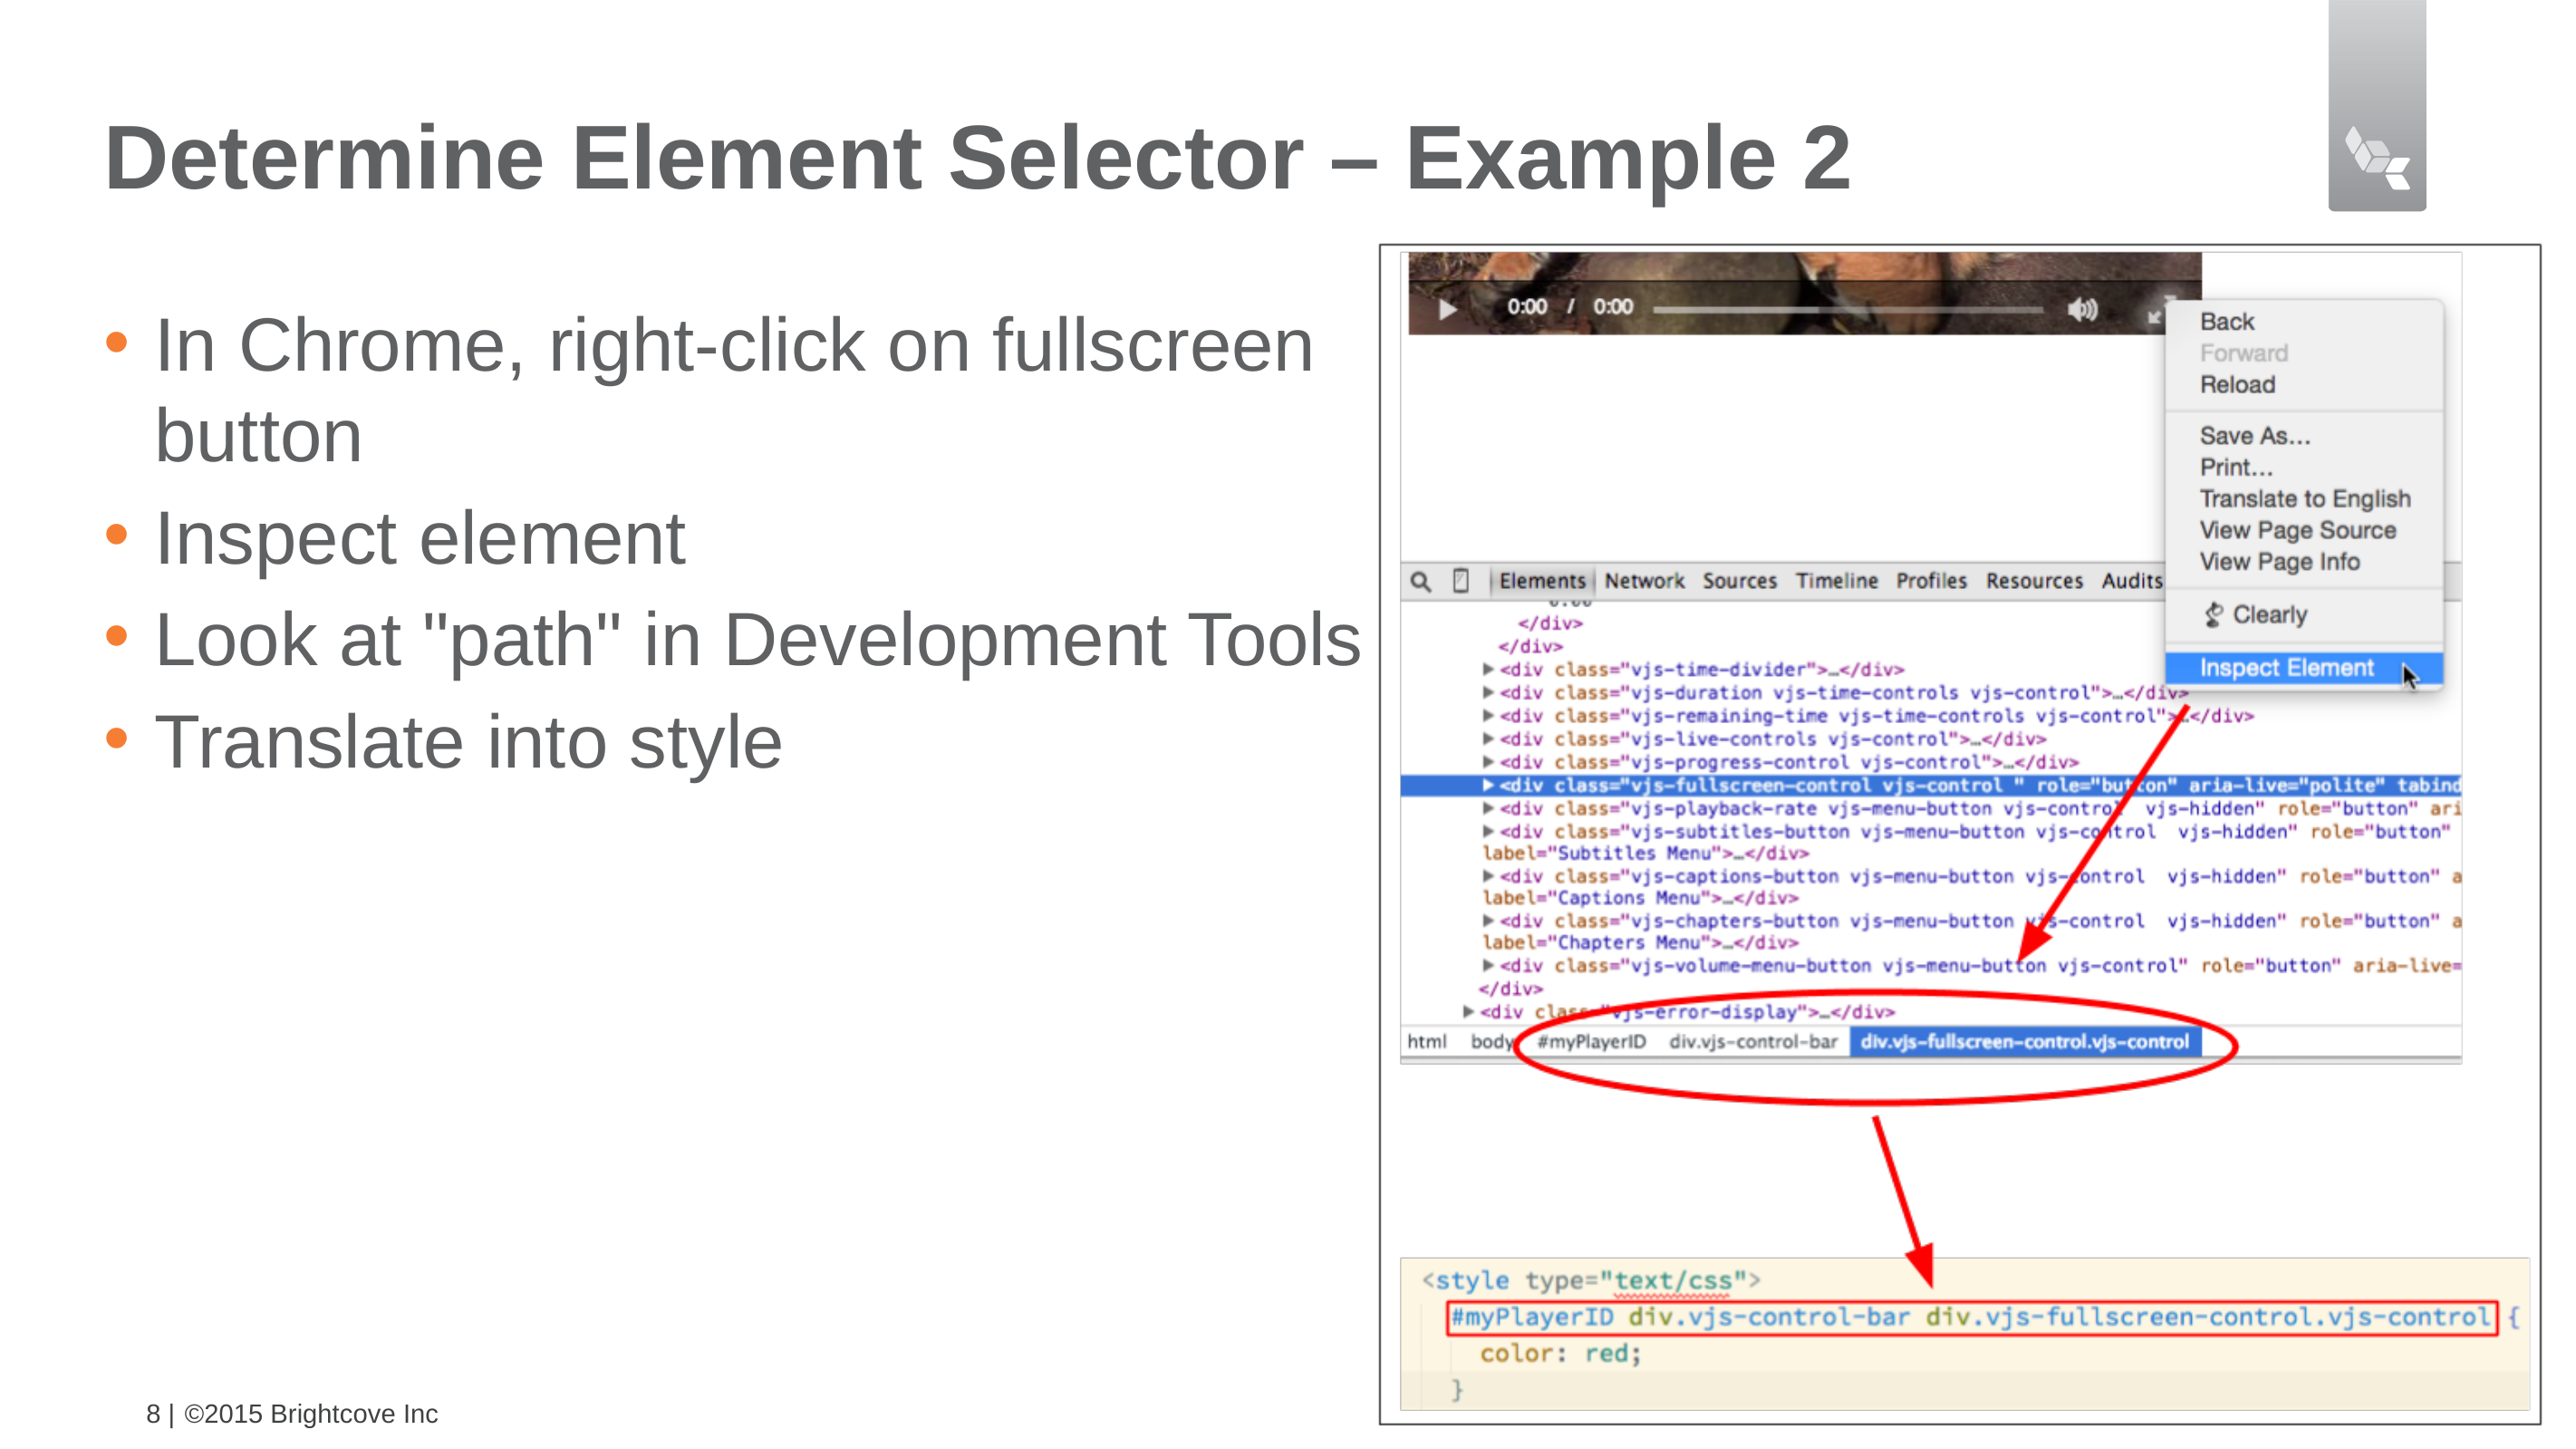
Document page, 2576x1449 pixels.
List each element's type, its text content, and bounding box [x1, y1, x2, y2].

picture [1374, 239, 2545, 1427]
list In Chrome, right-click on fullscreen button Inspect element Look at "path" in Development Tools Translate into style [80, 284, 1369, 1302]
footer ©2015 Brightcove Inc [189, 1374, 988, 1449]
slide_number 8 | [88, 1374, 189, 1449]
title Determine Element Selector – Example 2 [80, 44, 2270, 260]
